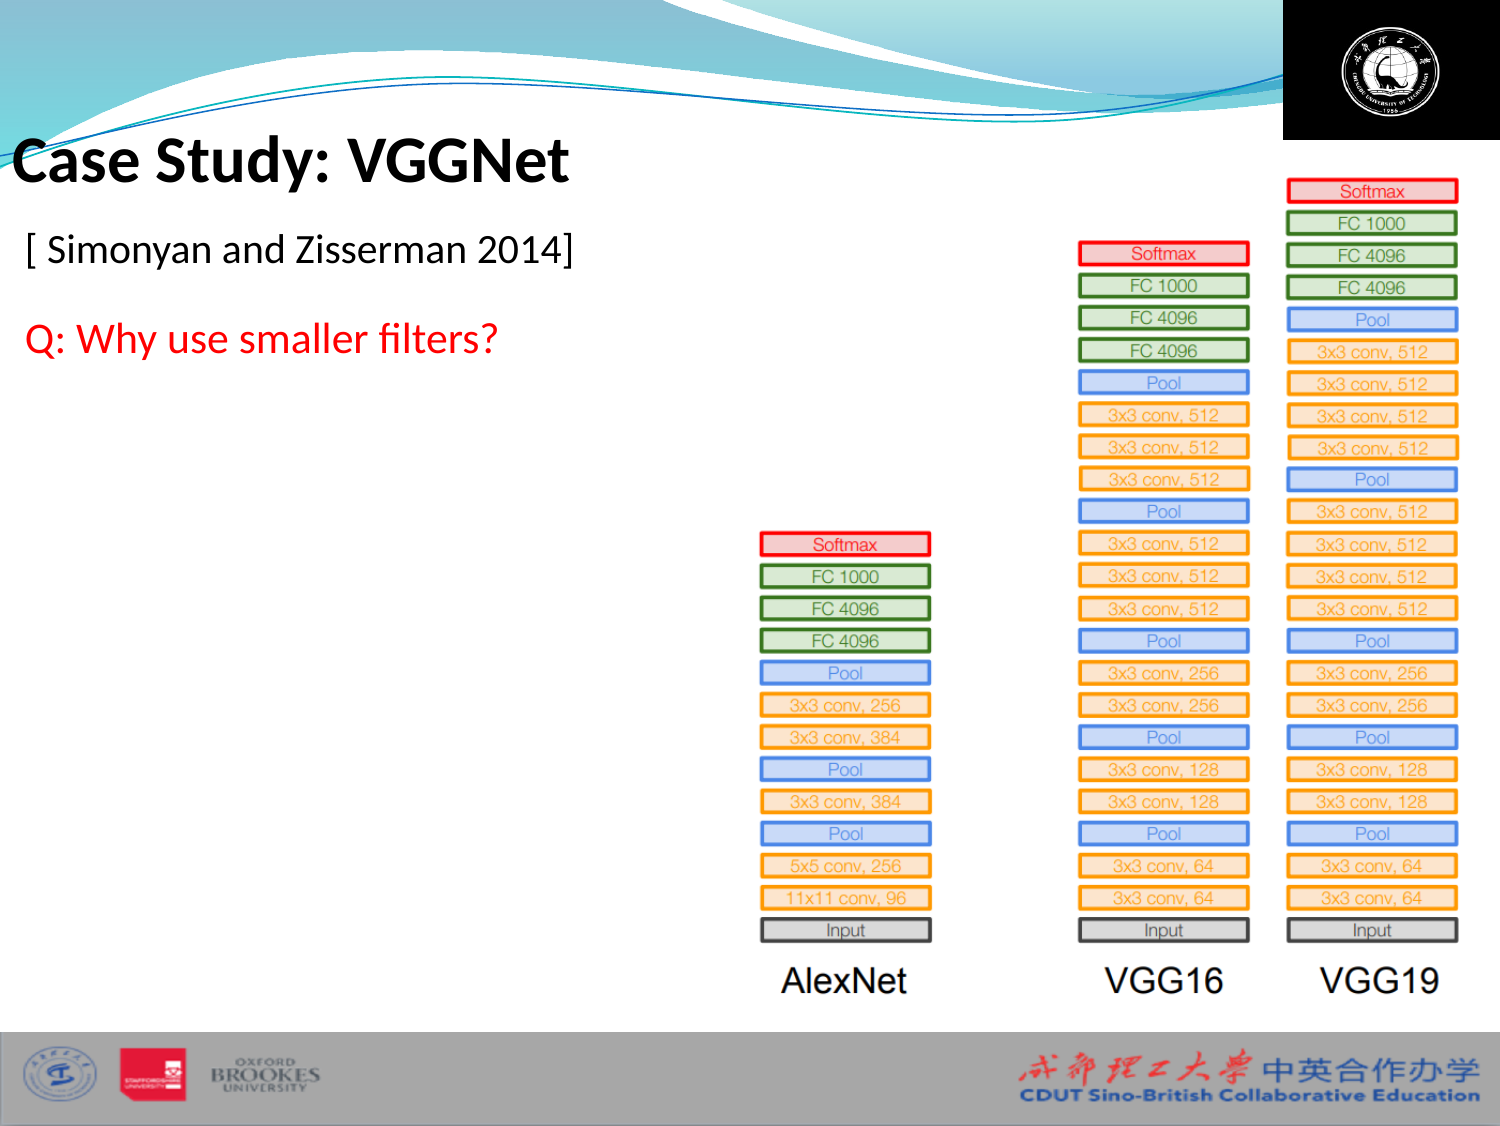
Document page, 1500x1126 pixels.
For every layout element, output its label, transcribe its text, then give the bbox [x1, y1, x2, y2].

picture [0, 1031, 1500, 1126]
text_box [ Simonyan and Zisserman 2014] [24, 222, 600, 288]
picture [749, 162, 1476, 1008]
text_box Case Study: VGGNet [12, 115, 738, 201]
picture [1283, 0, 1500, 140]
